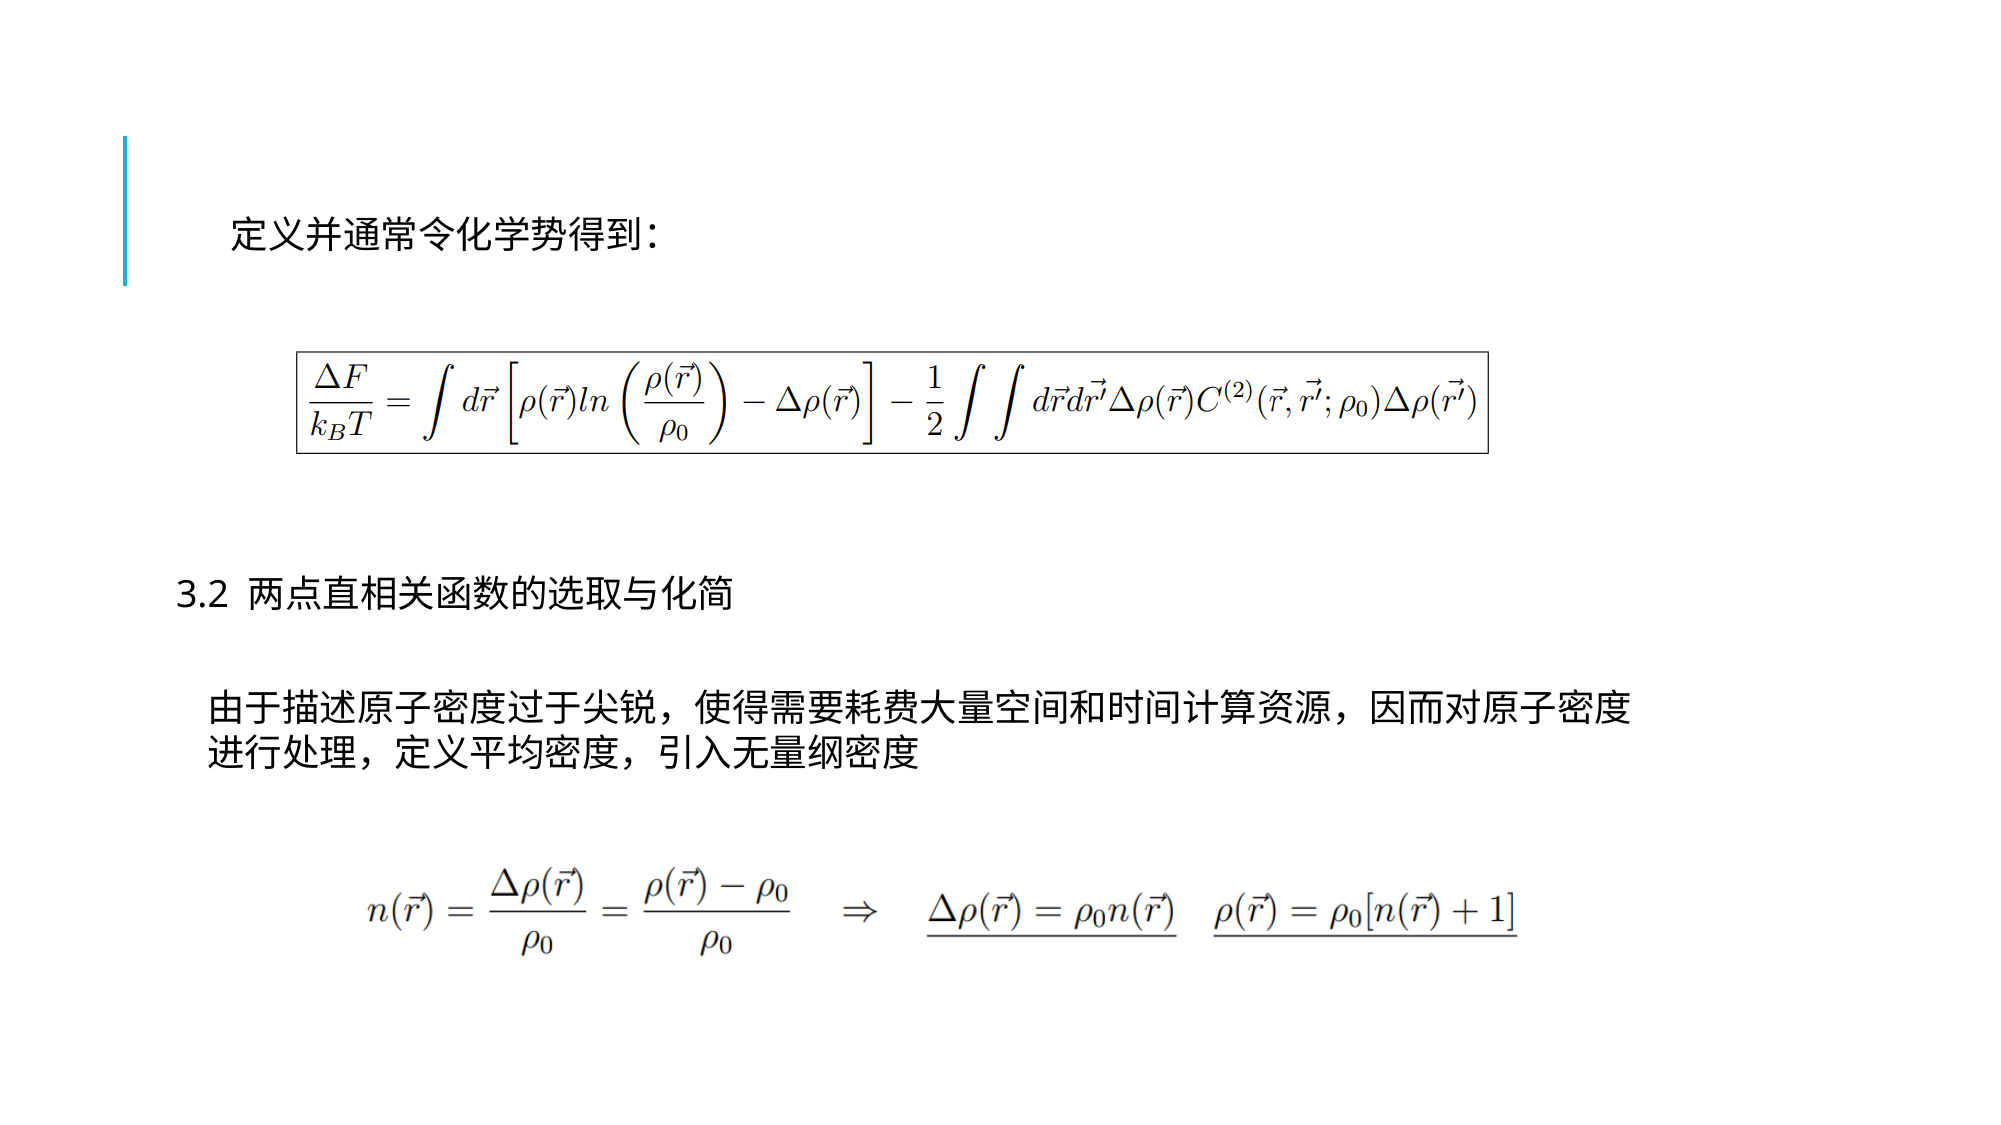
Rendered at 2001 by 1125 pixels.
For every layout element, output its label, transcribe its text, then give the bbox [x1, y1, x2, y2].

picture [335, 835, 1535, 984]
text_box 3.2 两点直相关函数的选取与化简 [161, 562, 935, 623]
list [262, 330, 1528, 478]
